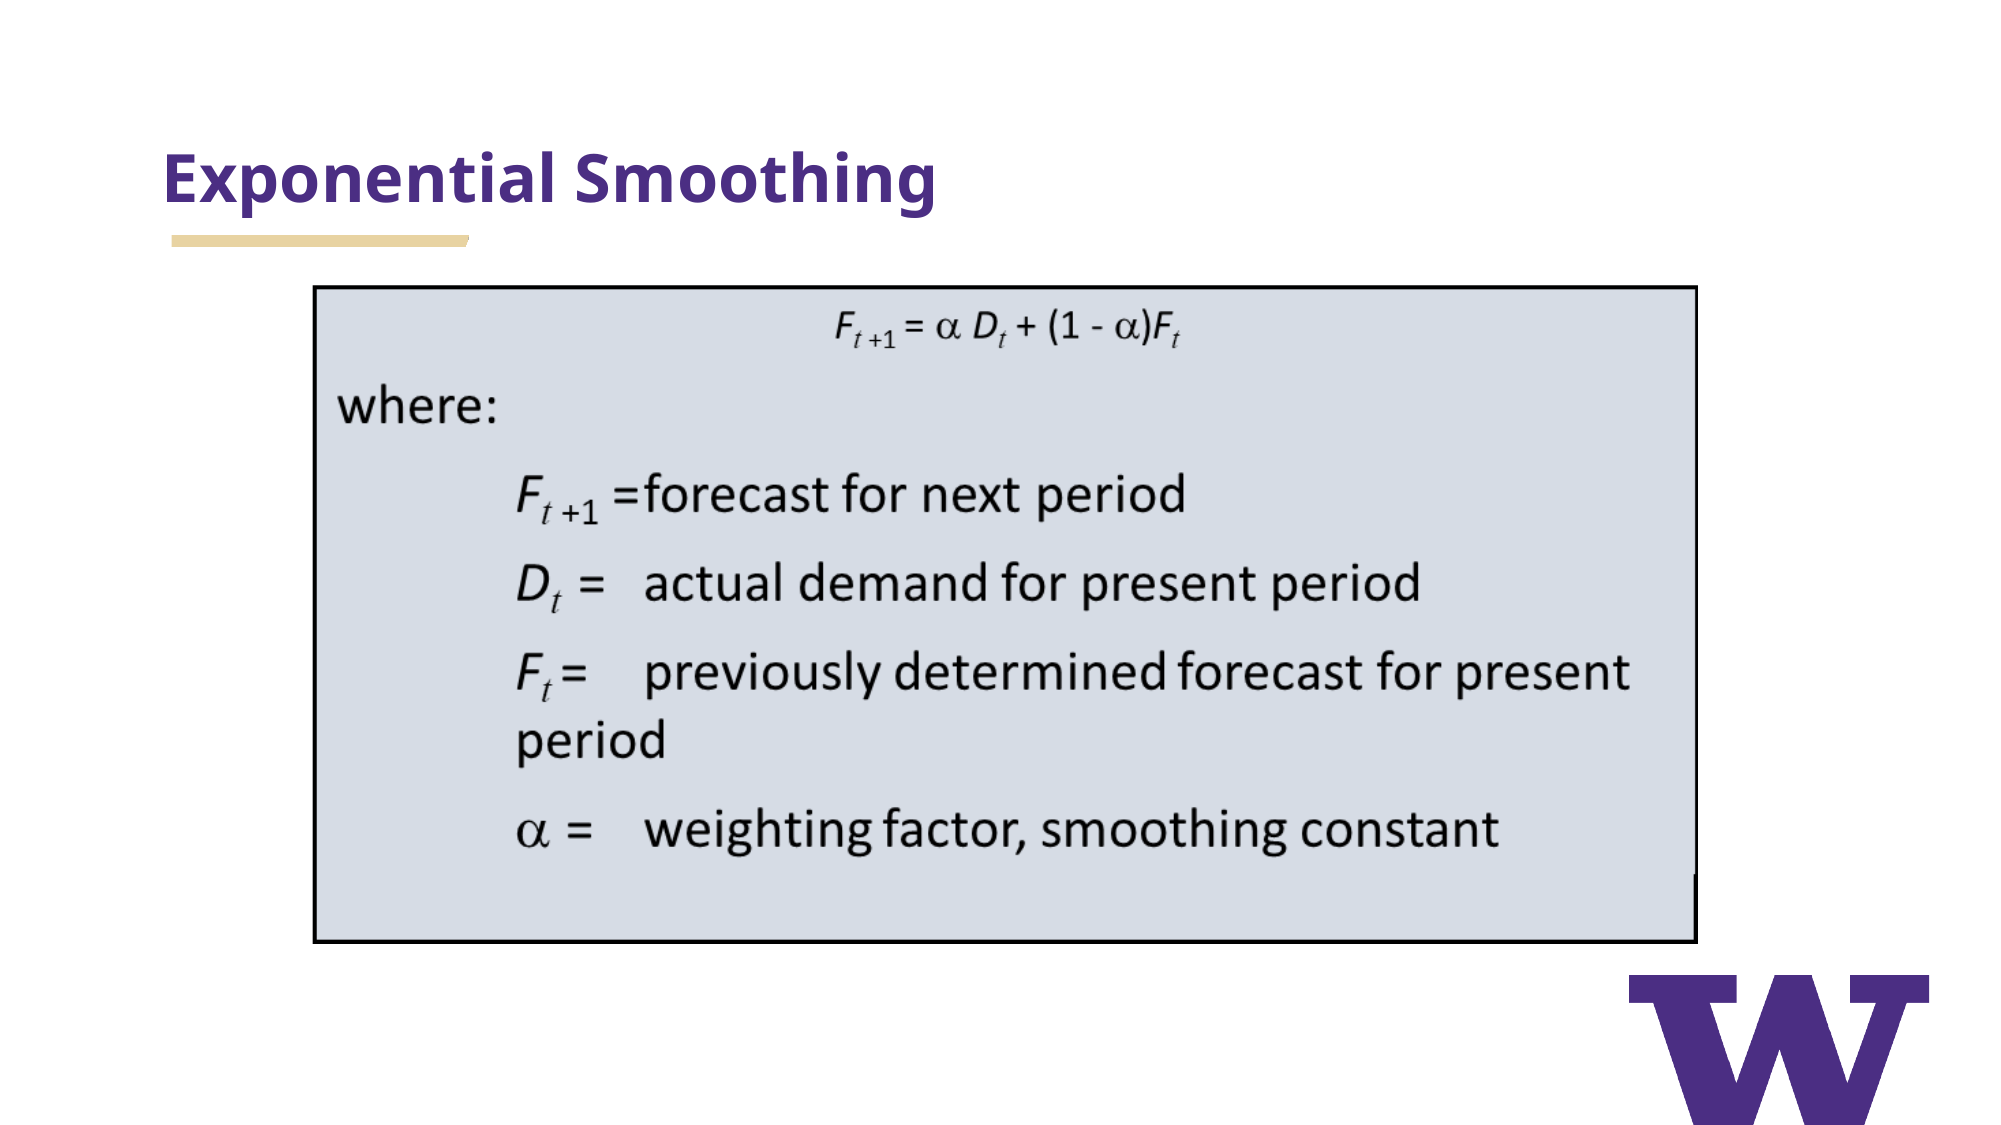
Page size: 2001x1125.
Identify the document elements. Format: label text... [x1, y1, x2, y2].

title Exponential Smoothing [146, 60, 1937, 224]
picture [1629, 975, 1930, 1125]
picture [171, 235, 469, 247]
picture [302, 284, 1698, 944]
